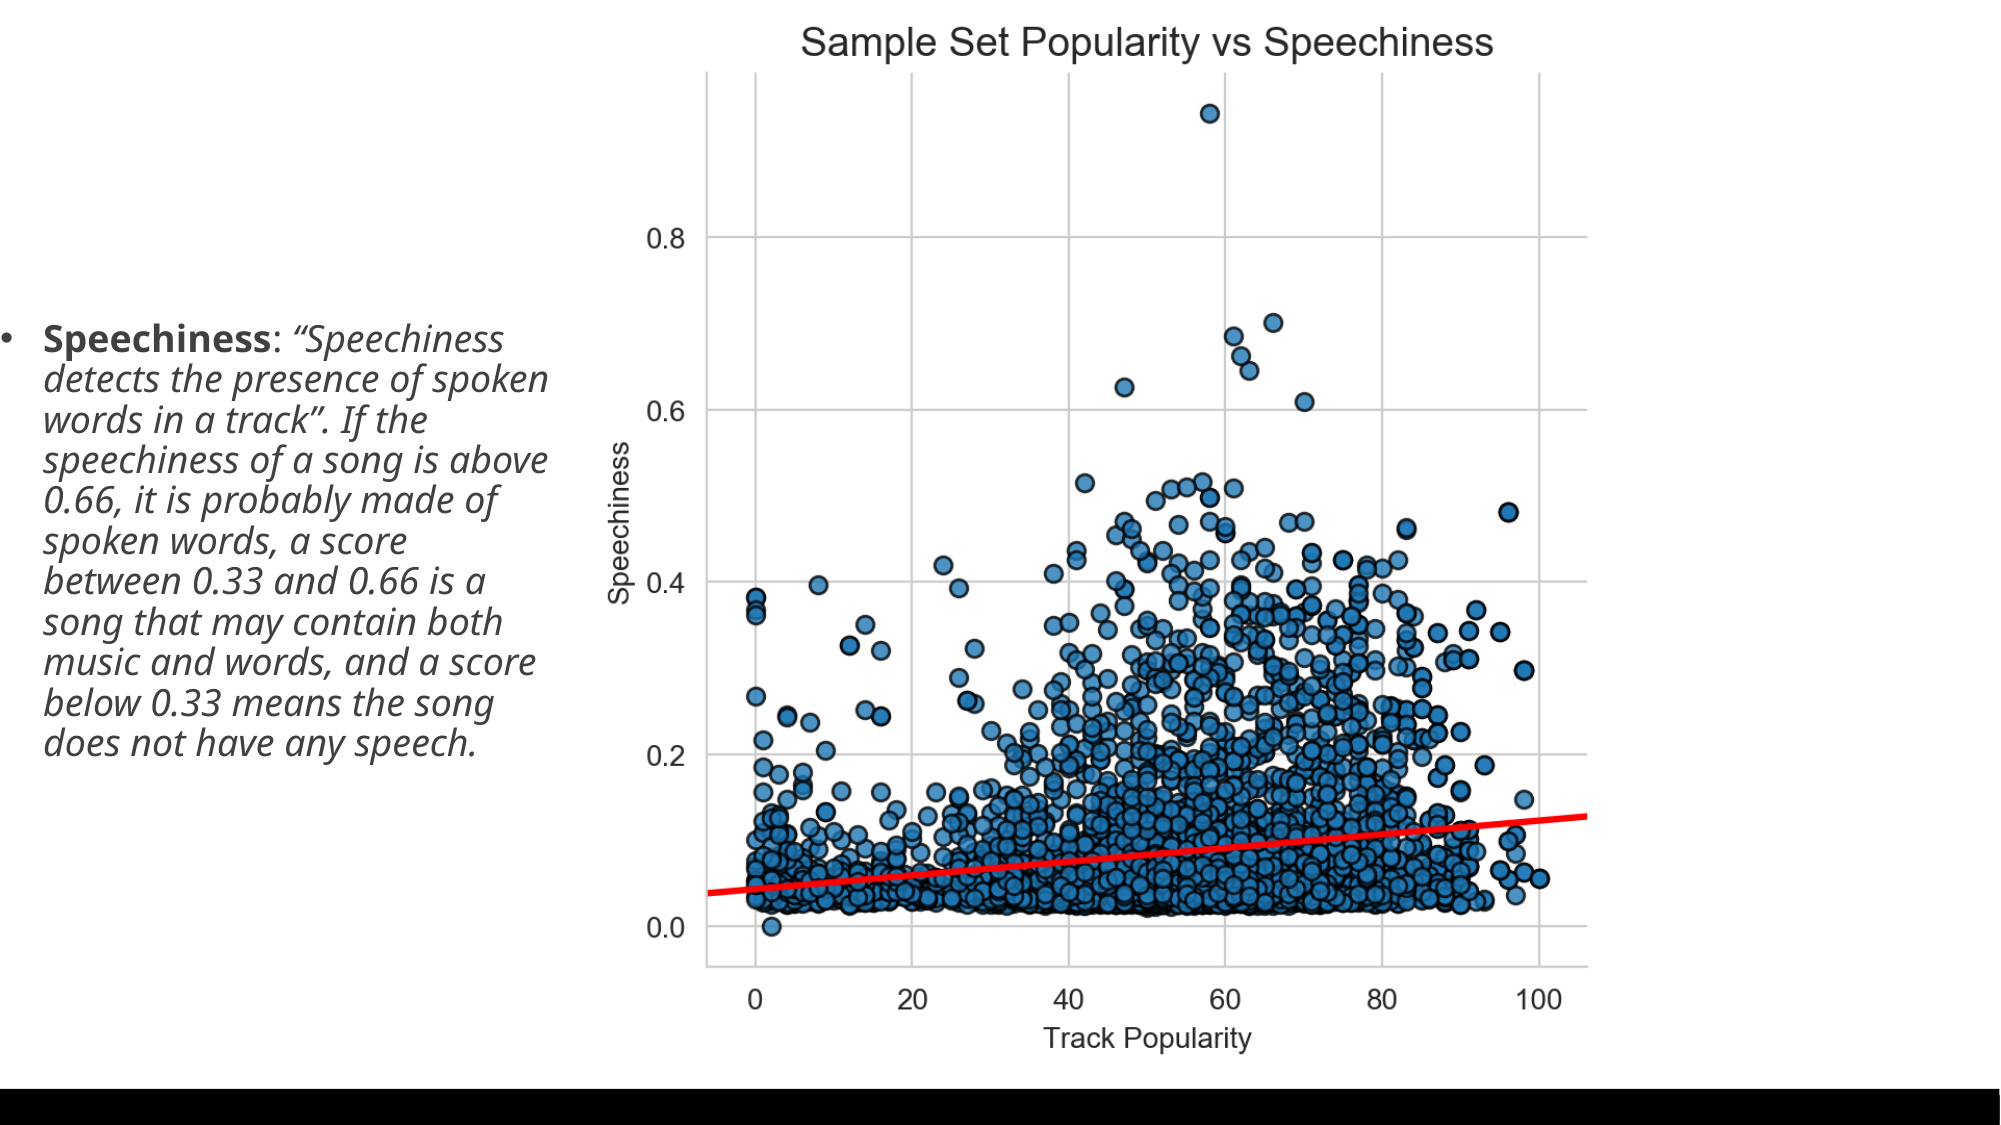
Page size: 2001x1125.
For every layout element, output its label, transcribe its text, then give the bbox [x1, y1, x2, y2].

list Speechiness: “Speechiness detects the presence of spoken words in a track”. If the speechiness of a song is above 0.66, it is probably made of spoken words, a score between 0.33 and 0.66 is a song that may contain both music and words, and a score below 0.33 means the song does not have any speech. [0, 319, 551, 761]
text_box [0, 1088, 2000, 1125]
picture [587, 6, 1608, 1074]
